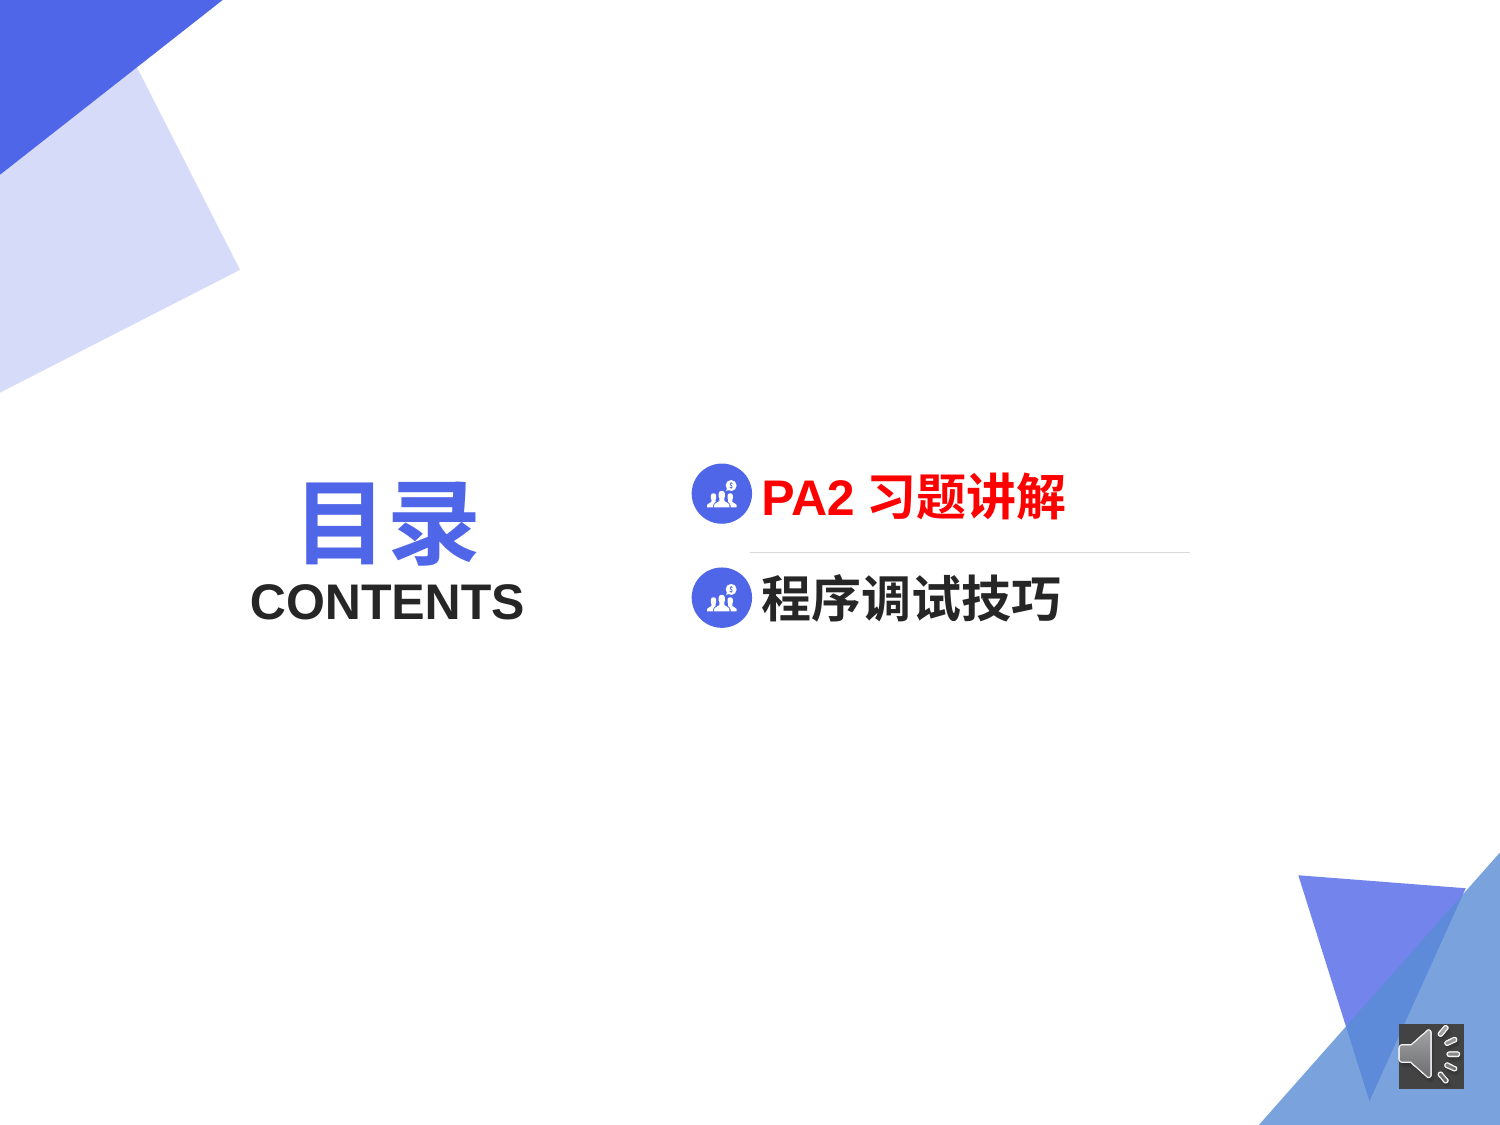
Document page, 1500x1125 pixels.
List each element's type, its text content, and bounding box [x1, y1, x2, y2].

text_box 目录 [235, 435, 539, 576]
text_box [707, 583, 737, 612]
text_box [691, 462, 750, 525]
text_box [707, 479, 737, 508]
text_box [691, 566, 749, 629]
text_box PA2习题讲解 [750, 452, 1247, 533]
text_box 程序调试技巧 [749, 557, 1190, 634]
text_box CONTENTS [235, 581, 539, 644]
picture [1397, 1022, 1465, 1090]
